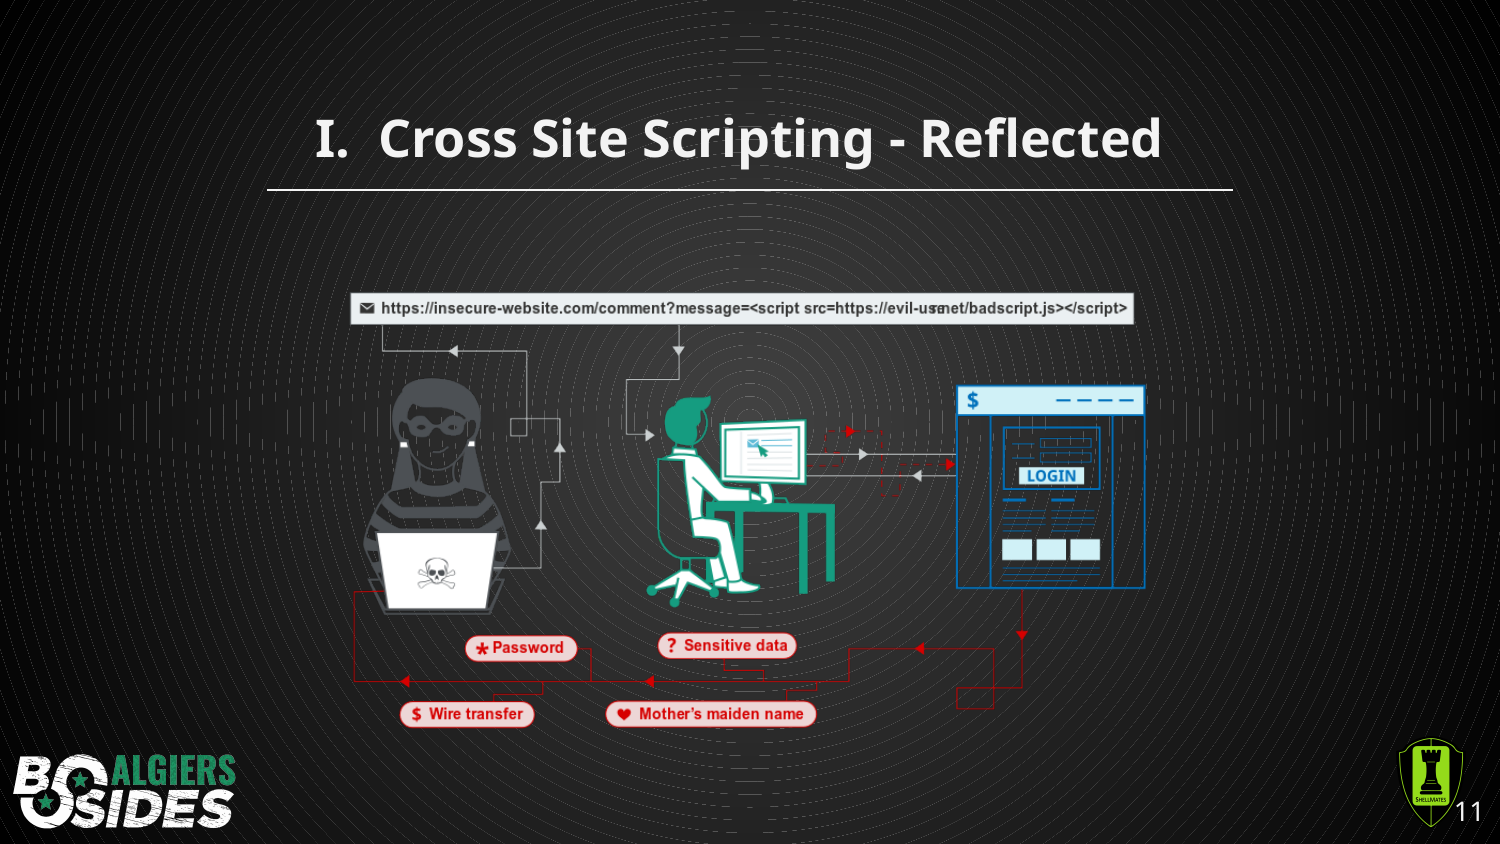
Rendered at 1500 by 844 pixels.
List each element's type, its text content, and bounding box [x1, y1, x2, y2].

title Cross Site Scripting - Reflected [288, 90, 1500, 190]
picture [12, 727, 260, 835]
slide_number ‹#› [1410, 779, 1500, 844]
picture [1395, 735, 1467, 829]
picture [332, 274, 1168, 746]
